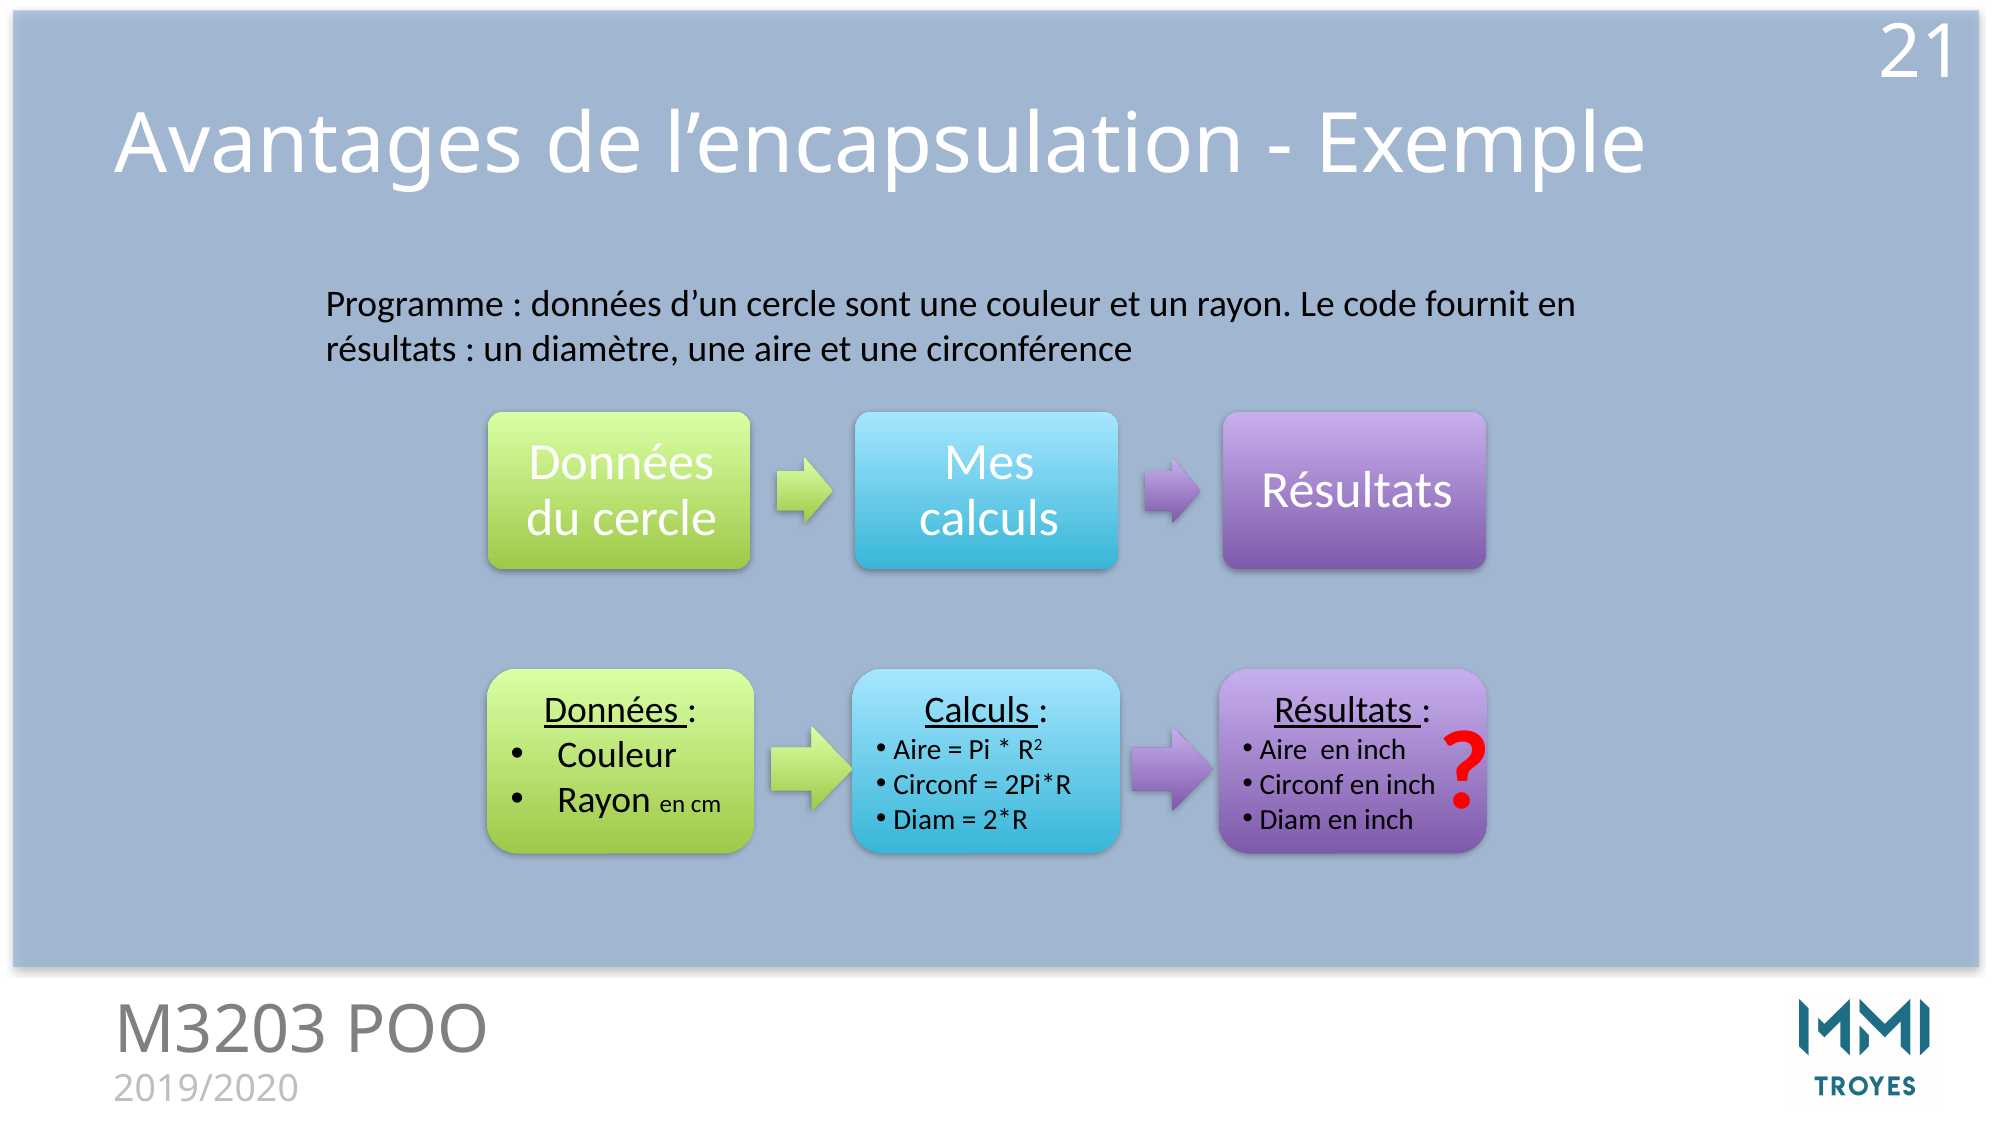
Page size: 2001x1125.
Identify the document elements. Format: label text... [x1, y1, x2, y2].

slide_number 21 [1725, 10, 1980, 97]
text_box Résultats : Aire en inch Circonf en inch Diam en inch [1218, 668, 1485, 854]
text_box Données : Couleur Rayon en cm [486, 668, 755, 854]
text_box Calculs : Aire = Pi * R2 Circonf = 2Pi*R Diam = 2*R [852, 668, 1121, 854]
text_box ? [1423, 688, 1506, 839]
picture [1790, 992, 1944, 1105]
text_box Programme : données d’un cercle sont une couleur et un rayon. Le code fournit en résultats : un diamètre, une aire et une circonférence [310, 271, 1609, 376]
text_box [1131, 726, 1213, 812]
title Avantages de l’encapsulation - Exemple [99, 45, 1900, 233]
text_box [486, 366, 1488, 615]
text_box [771, 726, 853, 812]
